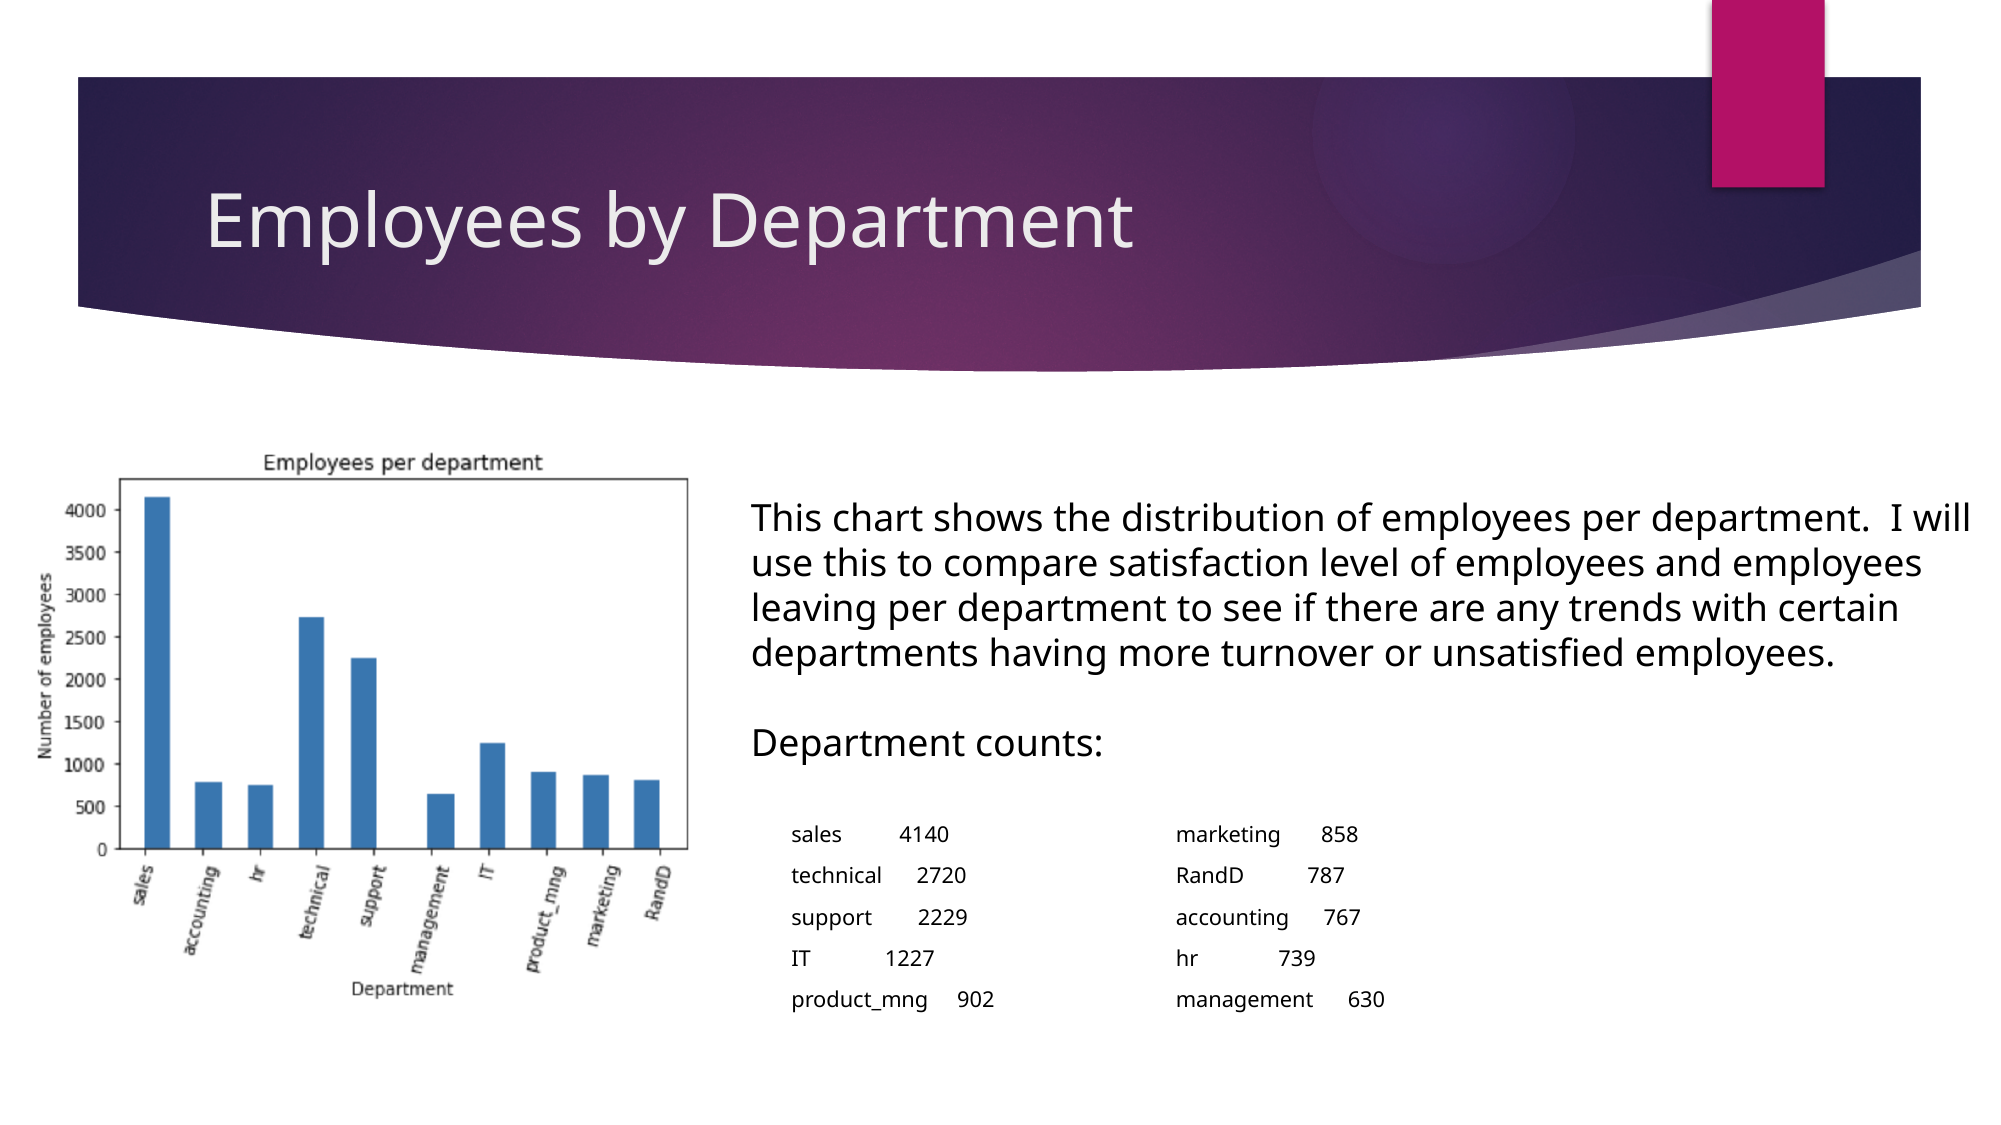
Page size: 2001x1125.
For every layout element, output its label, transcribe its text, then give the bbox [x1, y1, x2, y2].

table_cell RandD 787 [1165, 857, 1612, 899]
title Employees by Department [189, 159, 1627, 276]
table_cell product_mng 902 [780, 981, 1165, 1032]
table_cell hr 739 [1165, 940, 1612, 981]
table_cell technical 2720 [781, 857, 1165, 899]
table_header marketing 858 [1165, 816, 1612, 857]
table_cell accounting 767 [1165, 899, 1612, 940]
table_cell support 2229 [781, 899, 1165, 940]
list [0, 438, 776, 1000]
table_cell IT 1227 [781, 940, 1165, 981]
text_box This chart shows the distribution of employees per department. I will use this to compare satisfaction level of employees and employees leaving per department to see if there are any trends with certain departments having more turnover or unsatisfied employees. Department counts: [781, 487, 2000, 817]
table_header sales 4140 [781, 816, 1165, 857]
table_cell management 630 [1165, 981, 1612, 1032]
